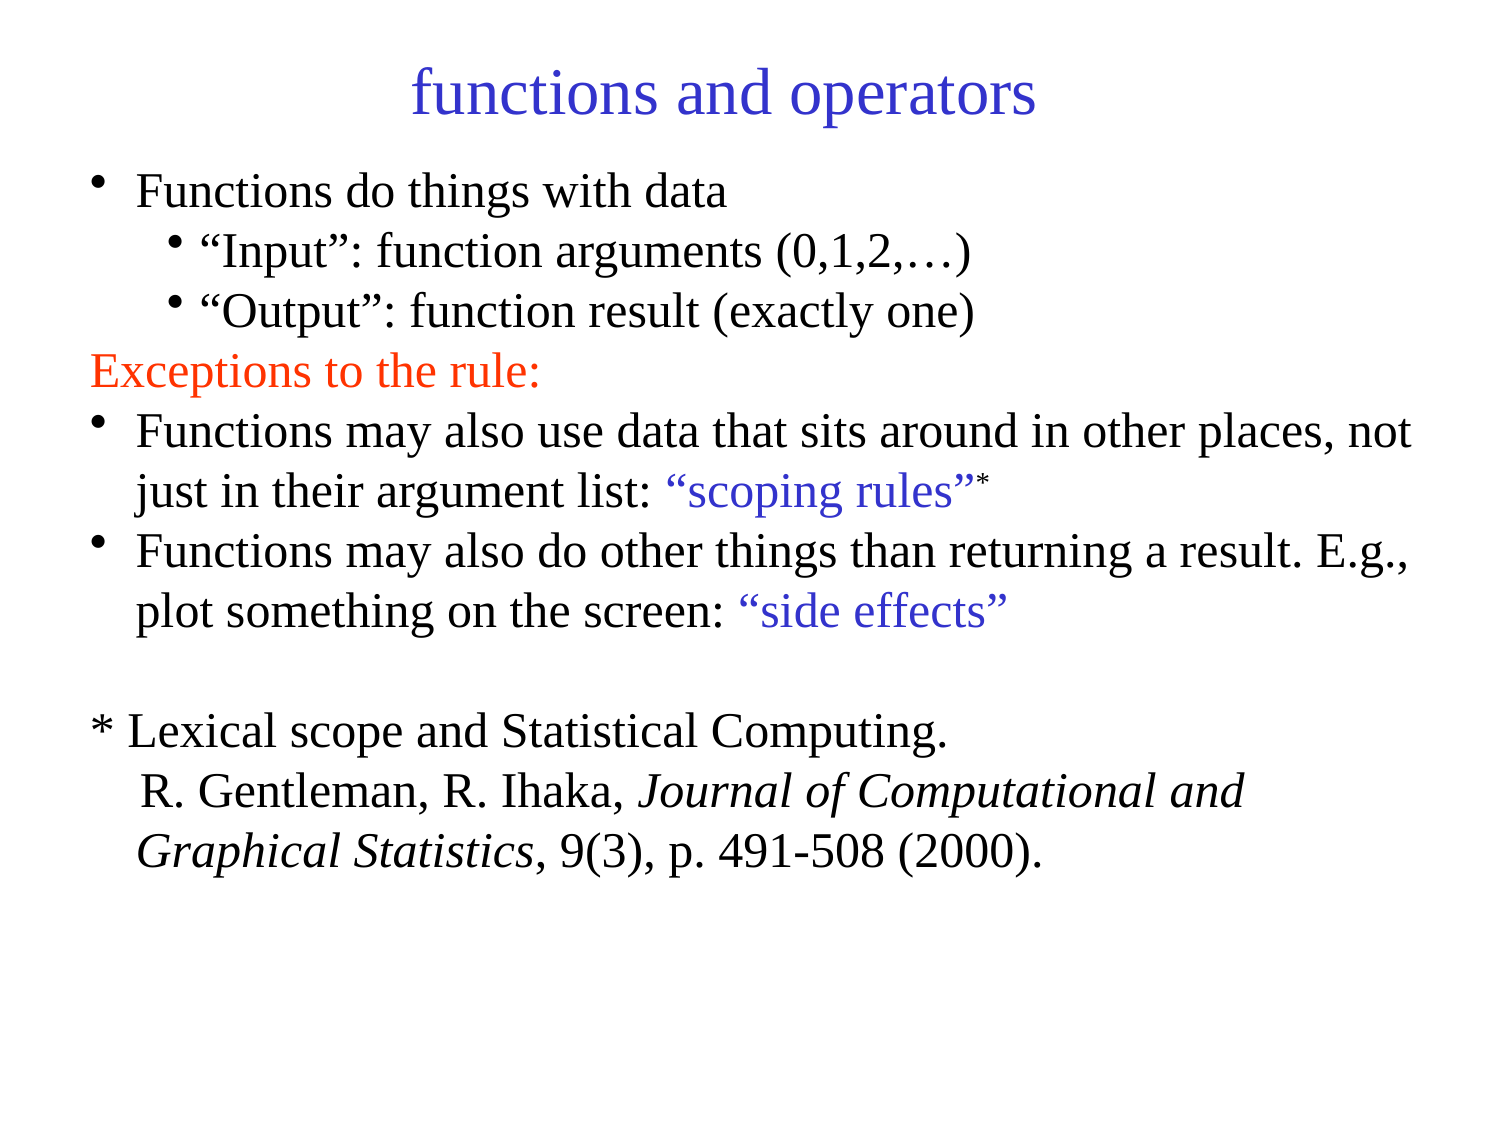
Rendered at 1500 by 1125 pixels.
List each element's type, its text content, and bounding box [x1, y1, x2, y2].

title functions and operators [87, 37, 1363, 138]
text_box Functions do things with data “Input”: function arguments (0,1,2,…) “Output”: function result (exactly one) Exceptions to the rule: Functions may also use data that sits around in other places, not just in their argument list: “scoping rules”* Functions may also do other things than returning a result. E.g., plot something on the screen: “side effects” * Lexical scope and Statistical Computing. R. Gentleman, R. Ihaka, Journal of Computational and Graphical Statistics, 9(3), p. 491-508 (2000). [75, 149, 1450, 885]
